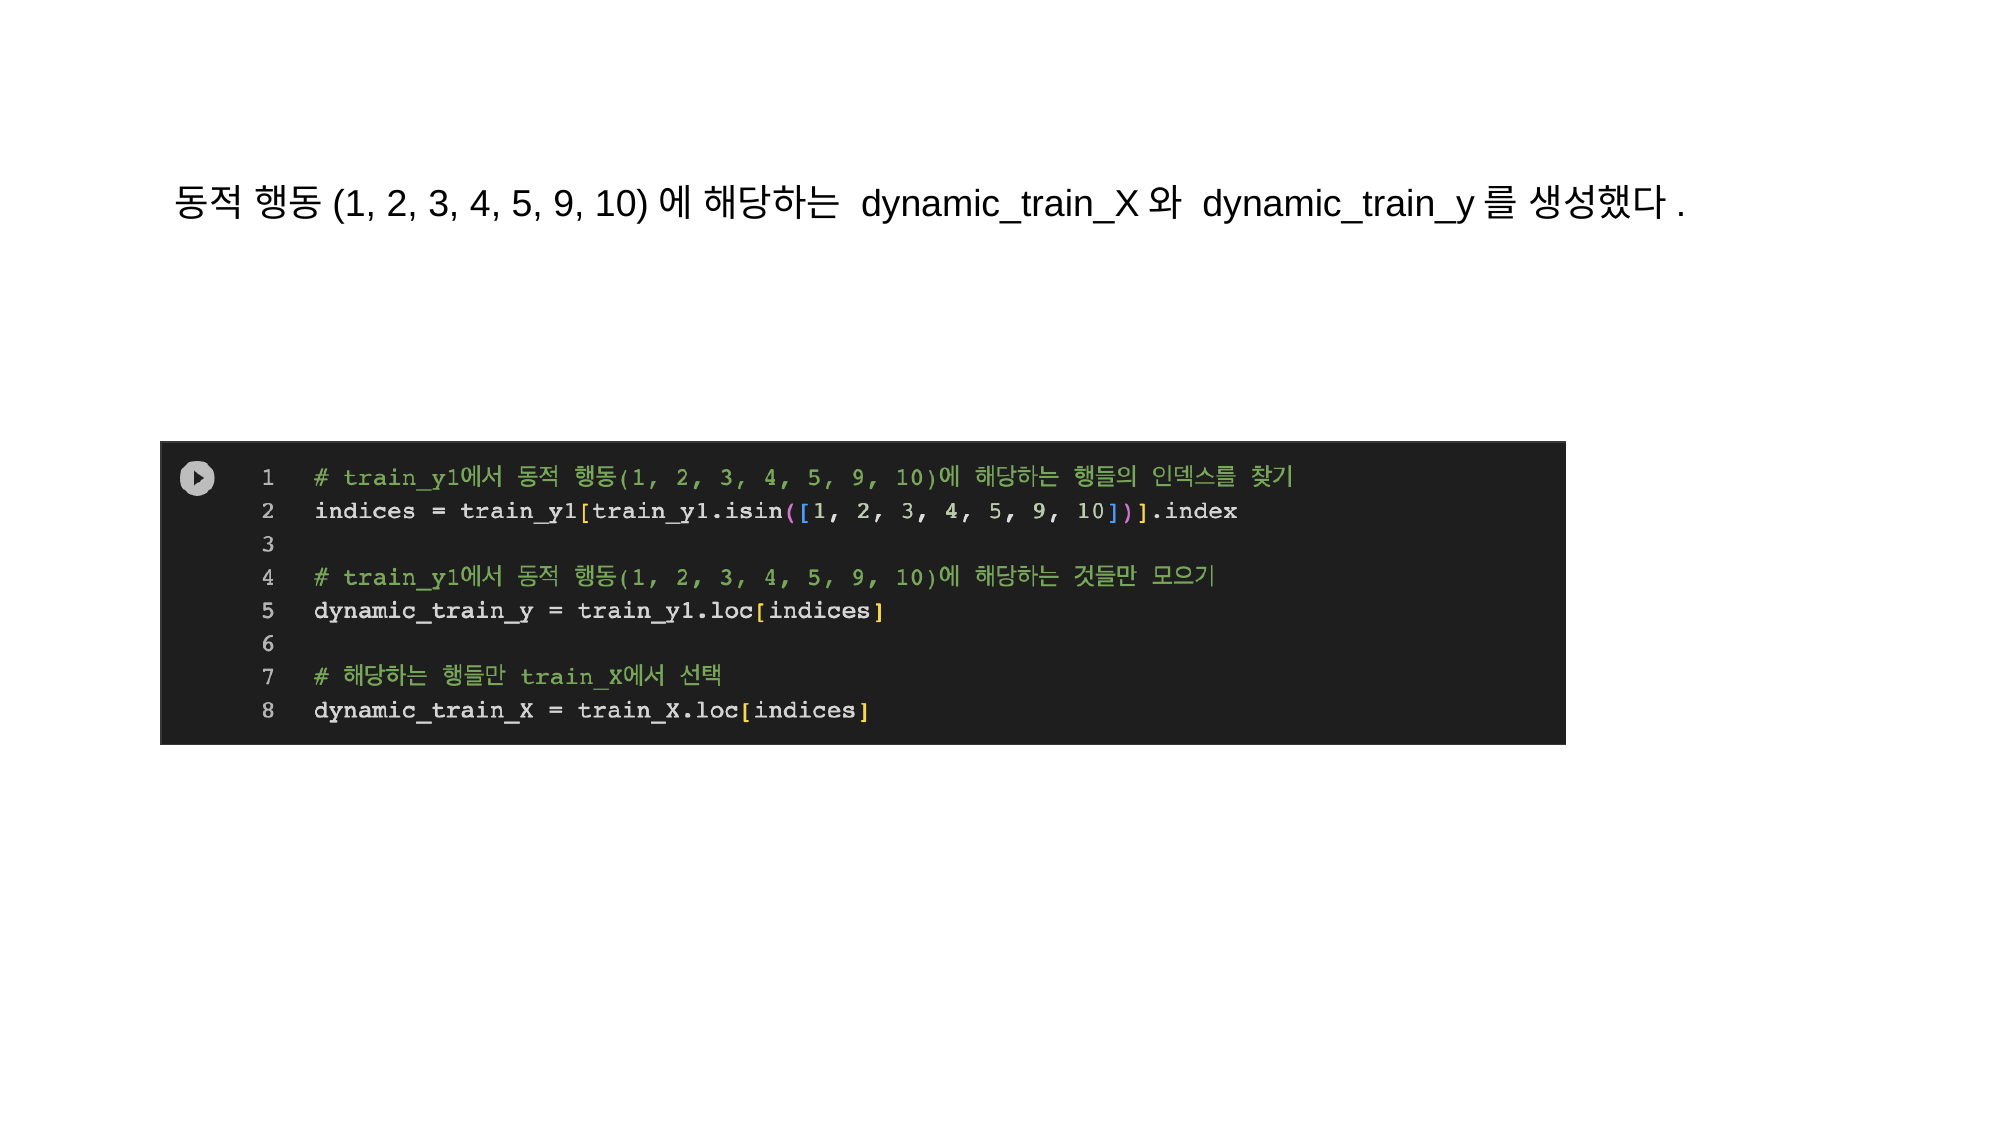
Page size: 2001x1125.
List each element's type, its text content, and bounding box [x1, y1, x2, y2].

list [160, 441, 1566, 745]
text_box 동적 행동(1, 2, 3, 4, 5, 9, 10)에 해당하는 dynamic_train_X와 dynamic_train_y를 생성했다. [160, 171, 1731, 232]
